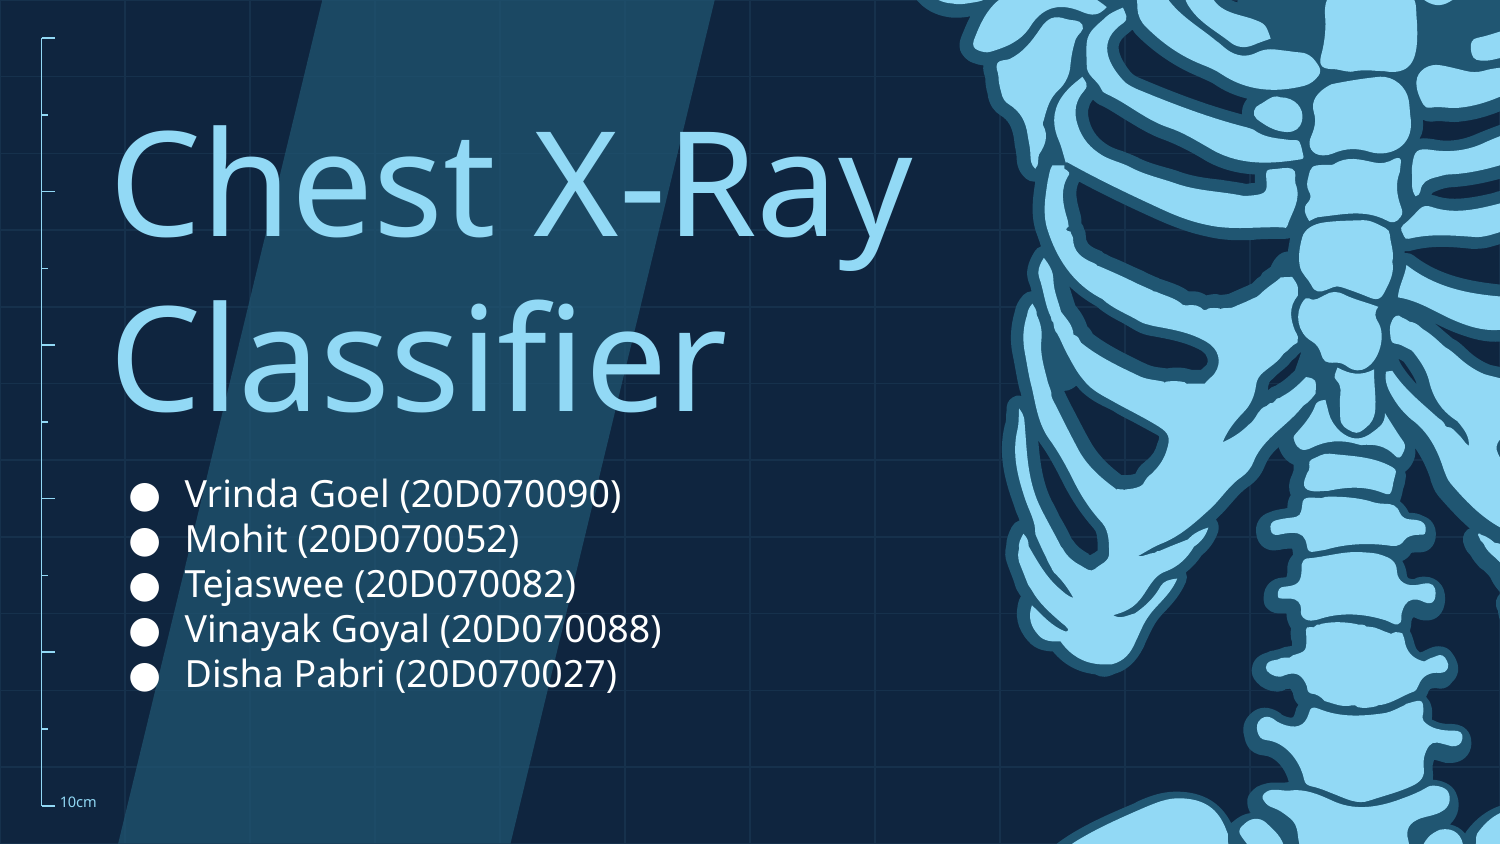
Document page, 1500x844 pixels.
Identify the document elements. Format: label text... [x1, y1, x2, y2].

subtitle Vrinda Goel (20D070090) Mohit (20D070052) Tejaswee (20D070082) Vinayak Goyal (20D070088) Disha Pabri (20D070027) [94, 455, 983, 748]
title Chest X-Ray Classifier [94, 91, 1442, 427]
